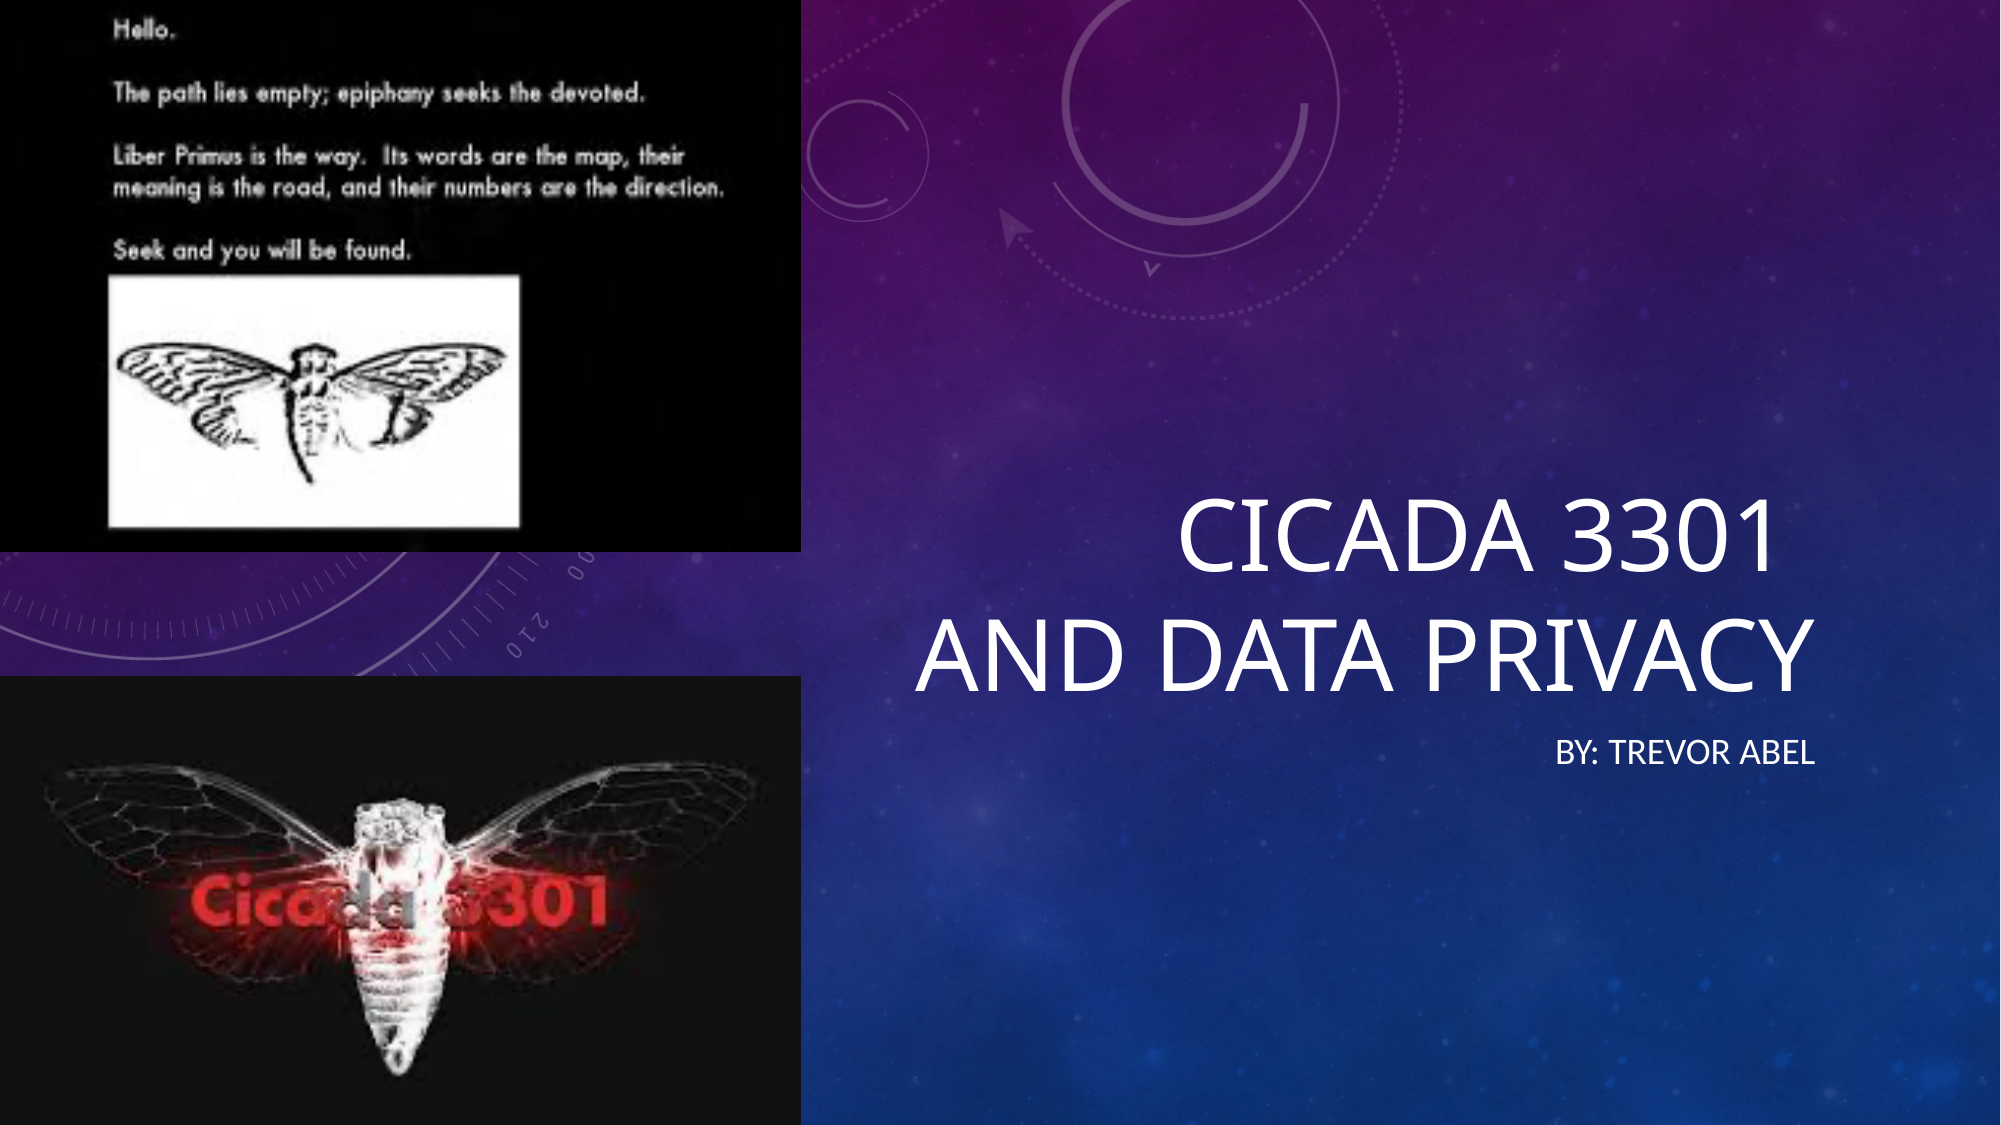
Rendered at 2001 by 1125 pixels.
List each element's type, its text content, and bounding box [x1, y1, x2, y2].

picture [0, 0, 2001, 1125]
title CICADA 3301 and Data Privacy [650, 322, 1831, 719]
subtitle By: Trevor Abel [806, 719, 1831, 950]
